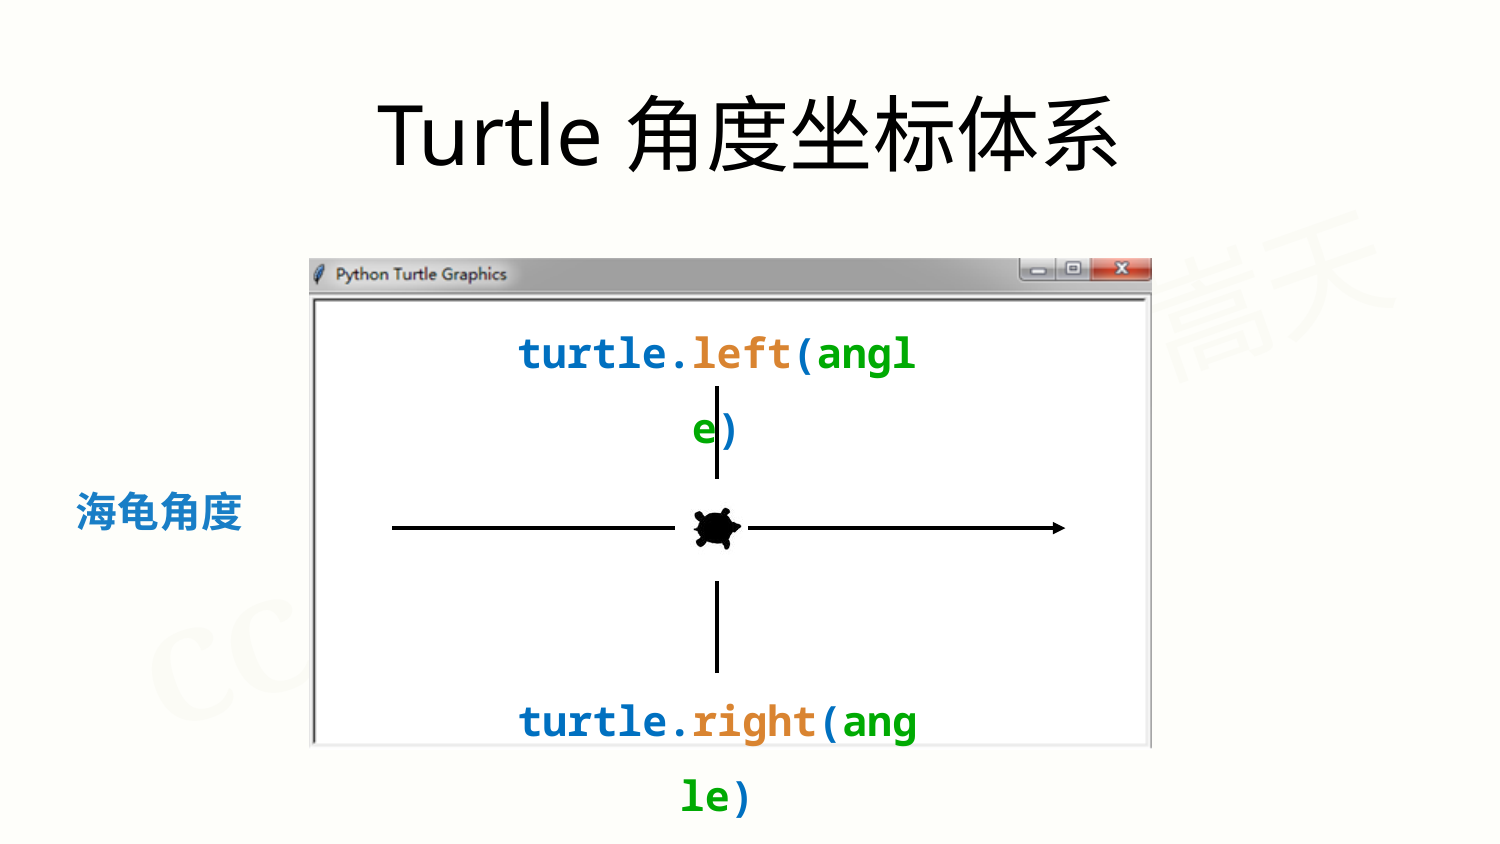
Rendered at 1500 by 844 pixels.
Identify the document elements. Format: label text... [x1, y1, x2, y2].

text_box turtle.right(angle) [492, 757, 942, 827]
text_box 海龟角度 [61, 478, 258, 544]
picture [309, 258, 1152, 750]
text_box Turtle角度坐标体系 [0, 79, 1500, 211]
